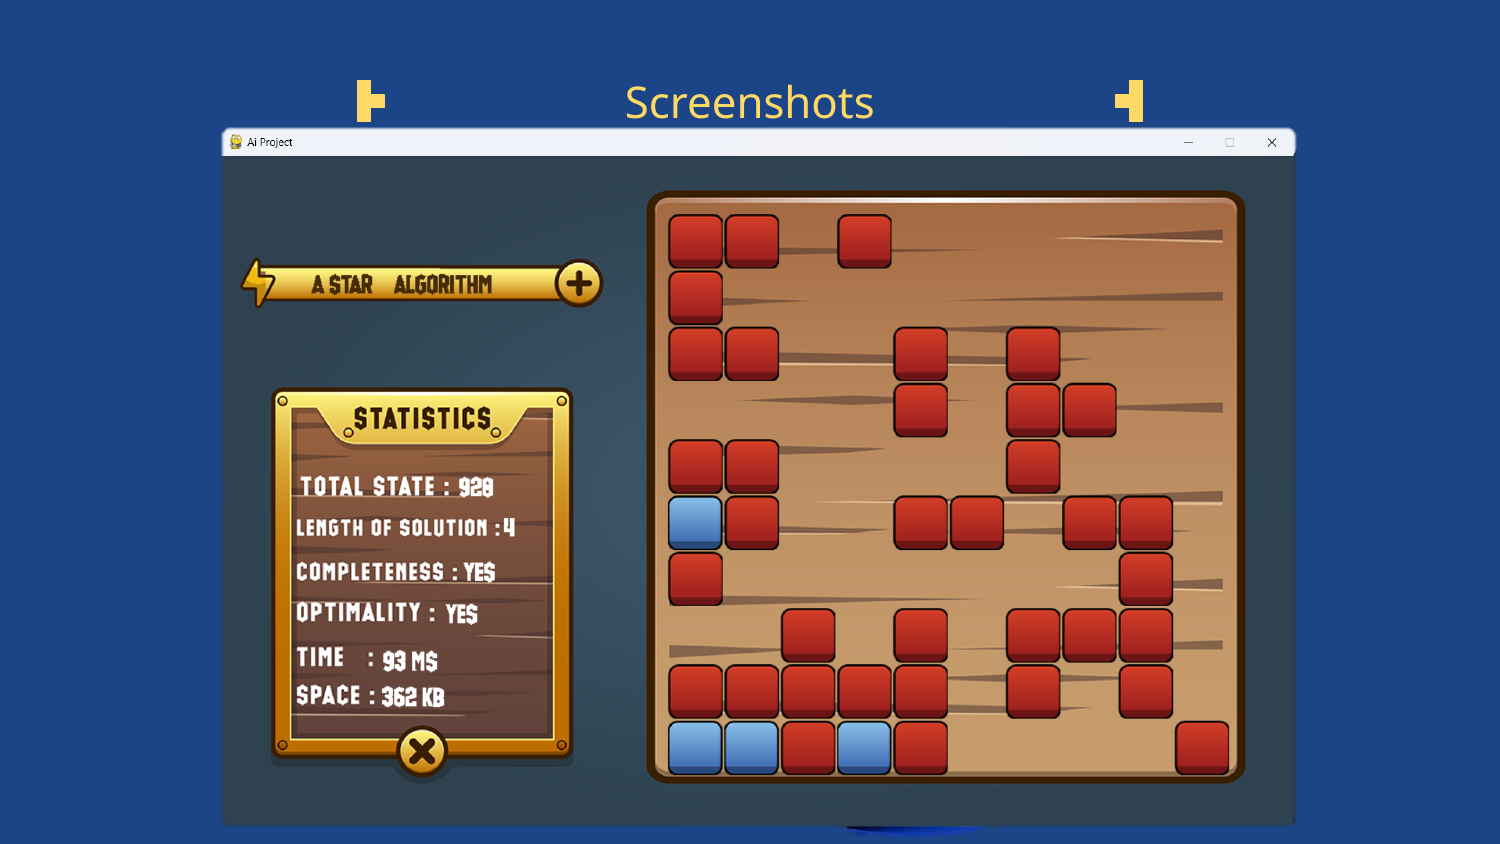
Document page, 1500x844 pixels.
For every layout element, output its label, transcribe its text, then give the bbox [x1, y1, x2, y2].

picture [63, 71, 1436, 844]
title Screenshots [51, 48, 1449, 142]
